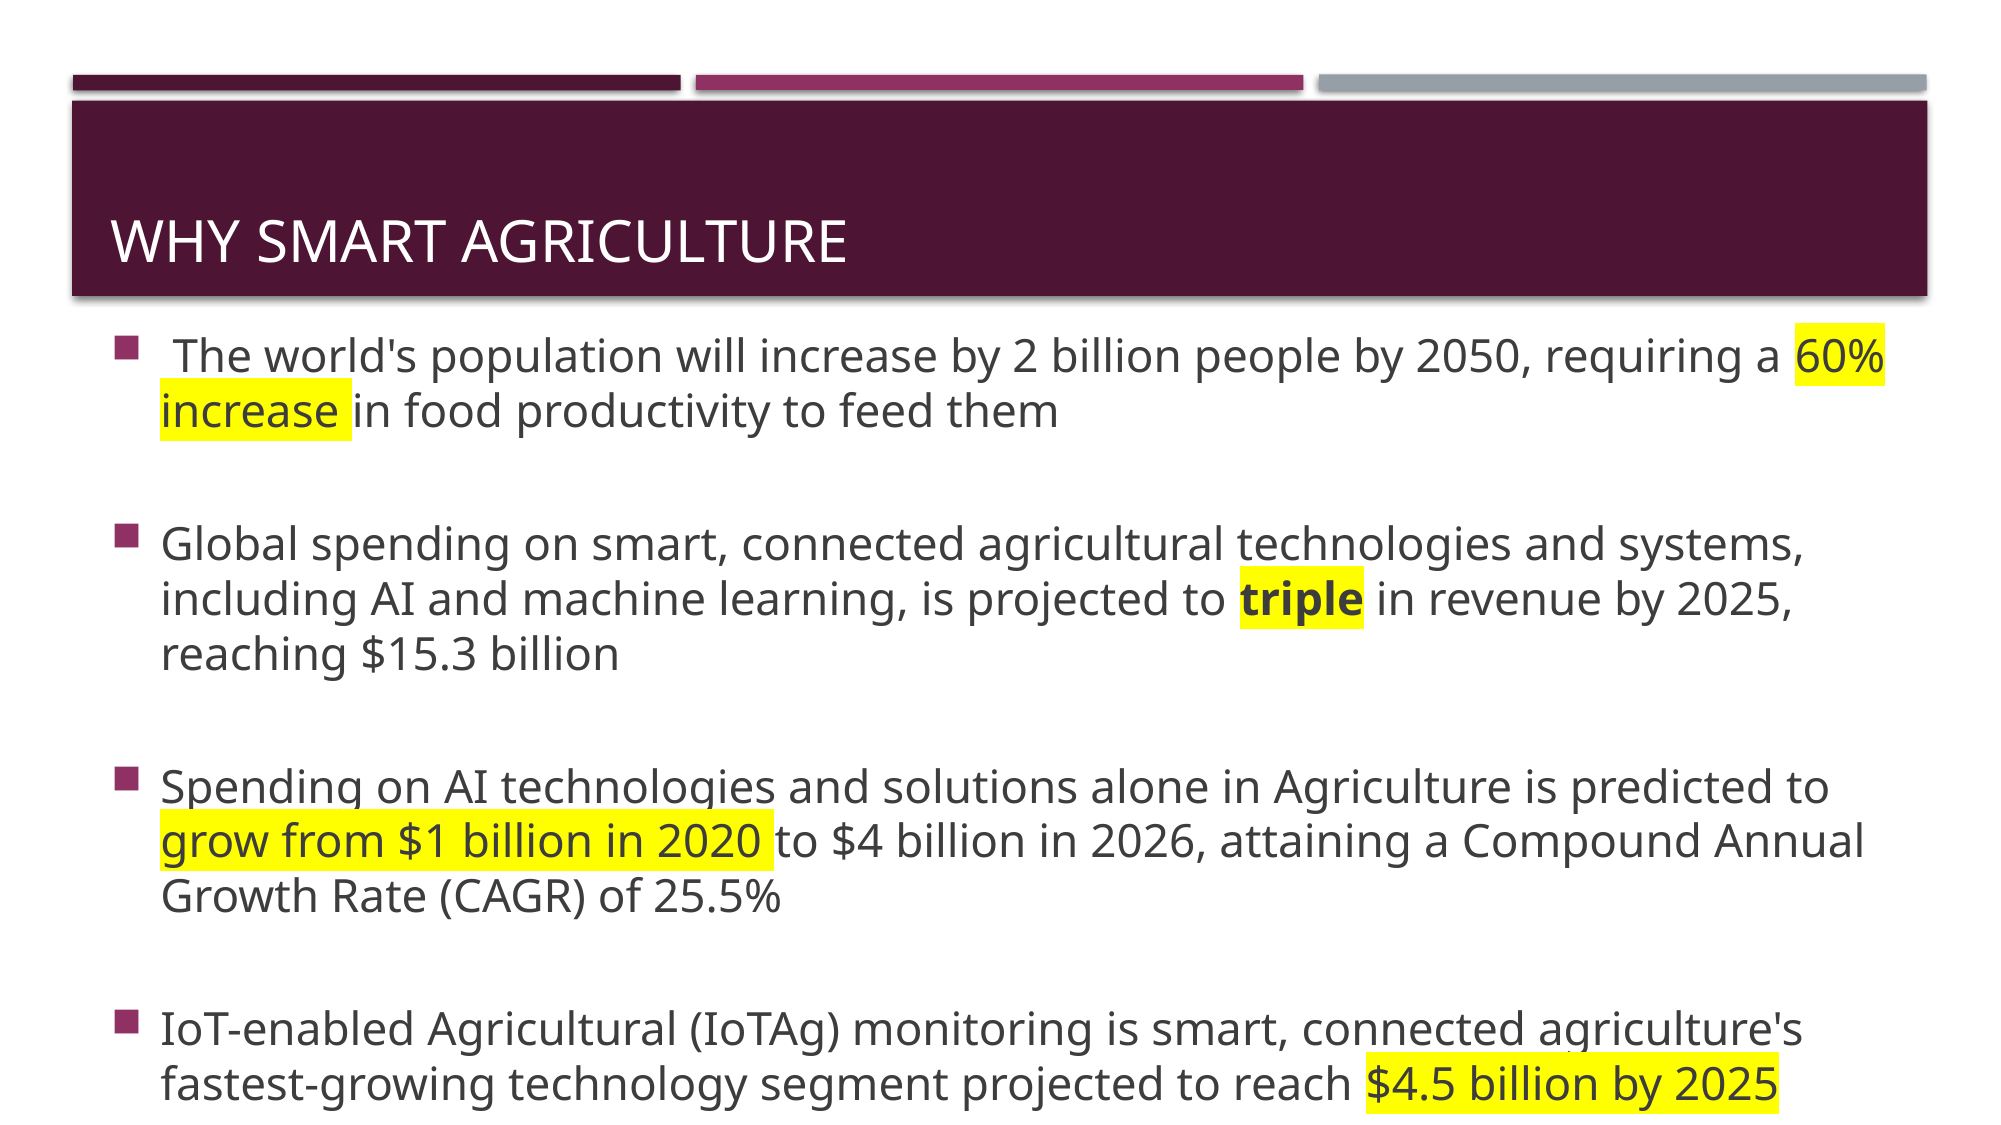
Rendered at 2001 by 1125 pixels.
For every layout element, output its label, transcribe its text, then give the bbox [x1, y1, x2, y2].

list The world's population will increase by 2 billion people by 2050, requiring a 60% increase in food productivity to feed them Global spending on smart, connected agricultural technologies and systems, including AI and machine learning, is projected to triple in revenue by 2025, reaching $15.3 billion Spending on AI technologies and solutions alone in Agriculture is predicted to grow from $1 billion in 2020 to $4 billion in 2026, attaining a Compound Annual Growth Rate (CAGR) of 25.5% IoT-enabled Agricultural (IoTAg) monitoring is smart, connected agriculture's fastest-growing technology segment projected to reach $4.5 billion by 2025 [95, 353, 1925, 1006]
title Why smart agriculture [95, 115, 1905, 282]
